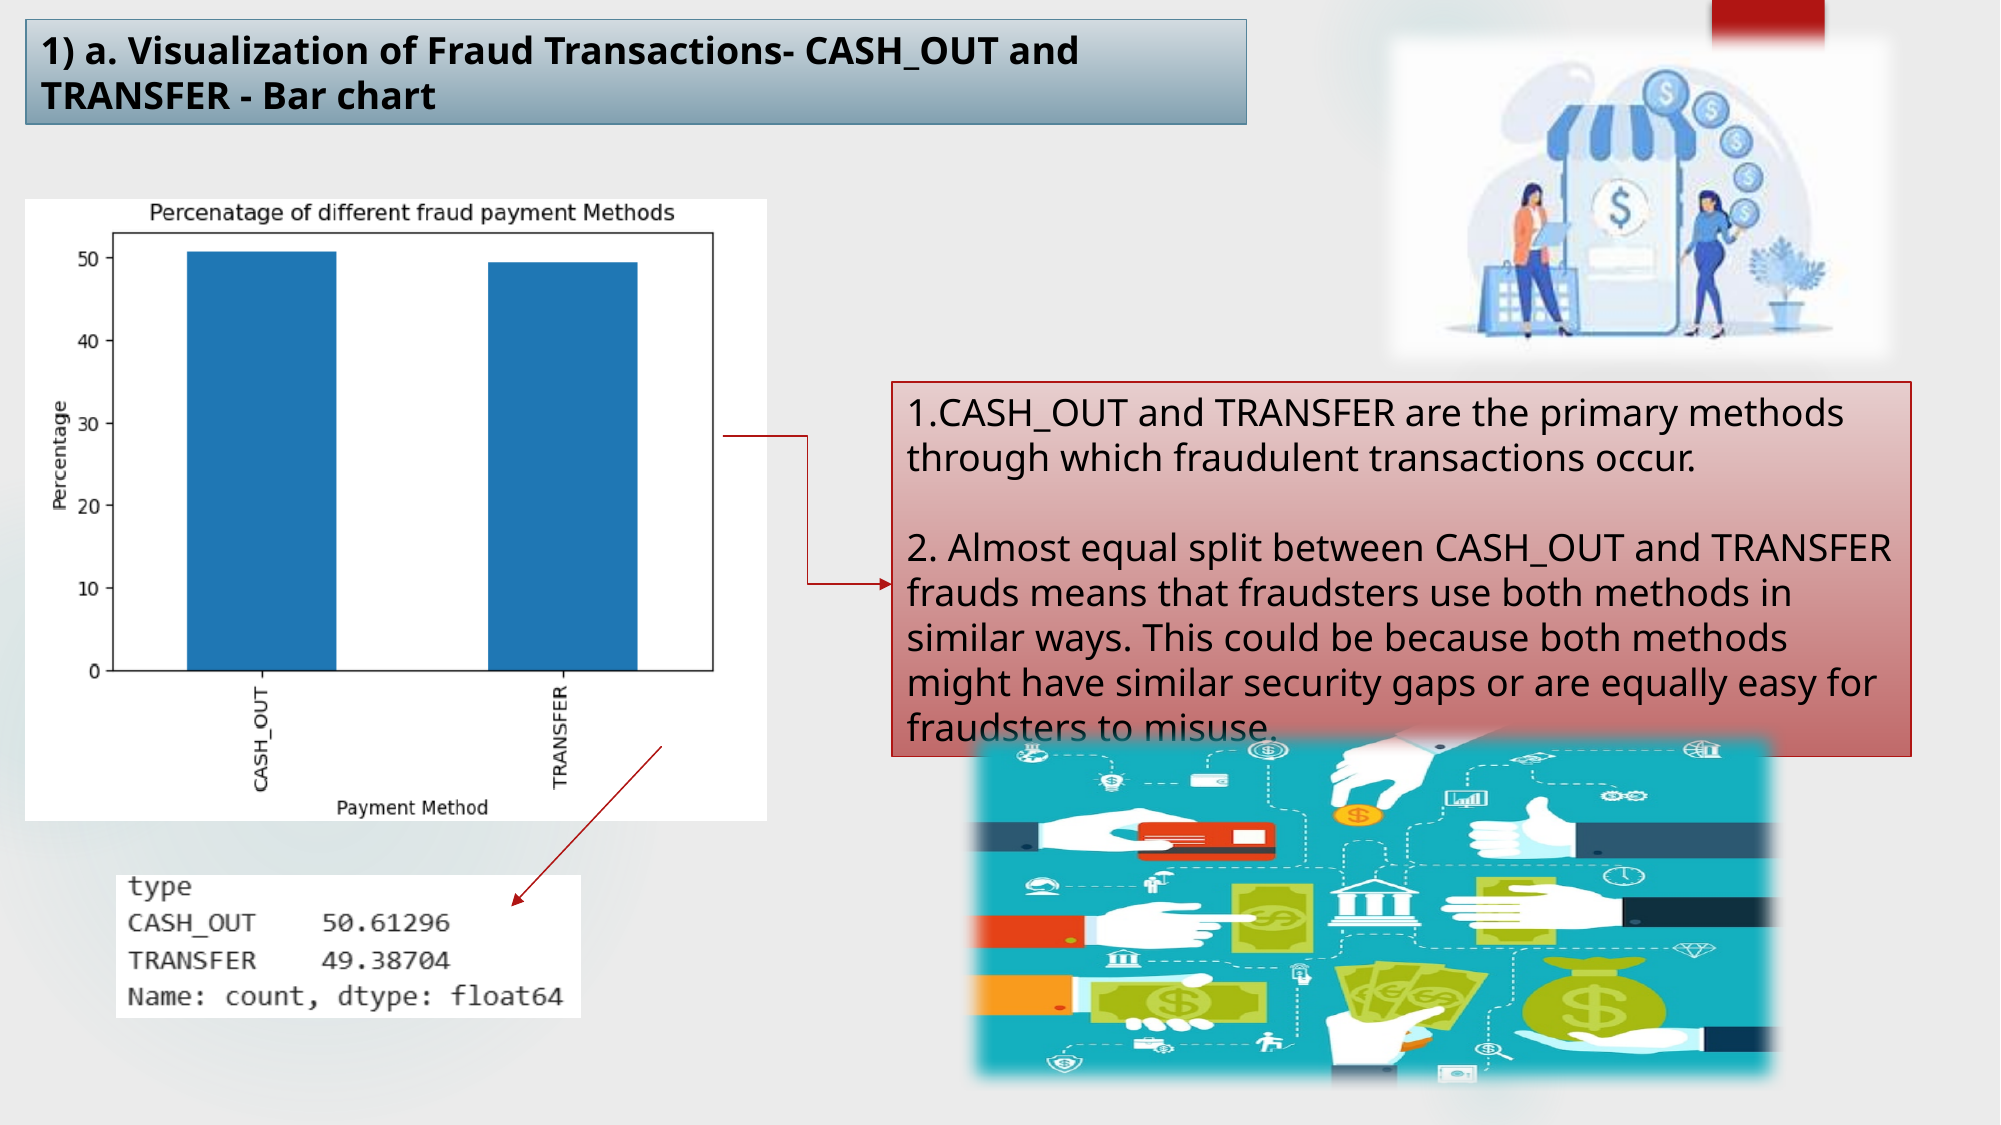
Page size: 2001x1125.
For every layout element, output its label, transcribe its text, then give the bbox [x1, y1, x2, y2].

picture [1312, 0, 1908, 377]
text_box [723, 435, 893, 585]
picture [0, 199, 767, 1125]
picture [958, 722, 1787, 1125]
text_box 1) a. Visualization of Fraud Transactions- CASH_OUT and TRANSFER - Bar chart [25, 19, 1247, 125]
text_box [510, 746, 662, 907]
text_box CASH_OUT and TRANSFER are the primary methods through which fraudulent transactions occur. 2. Almost equal split between CASH_OUT and TRANSFER frauds means that fraudsters use both methods in similar ways. This could be because both methods might have similar security gaps or are equally easy for fraudsters to misuse. [891, 381, 1912, 757]
